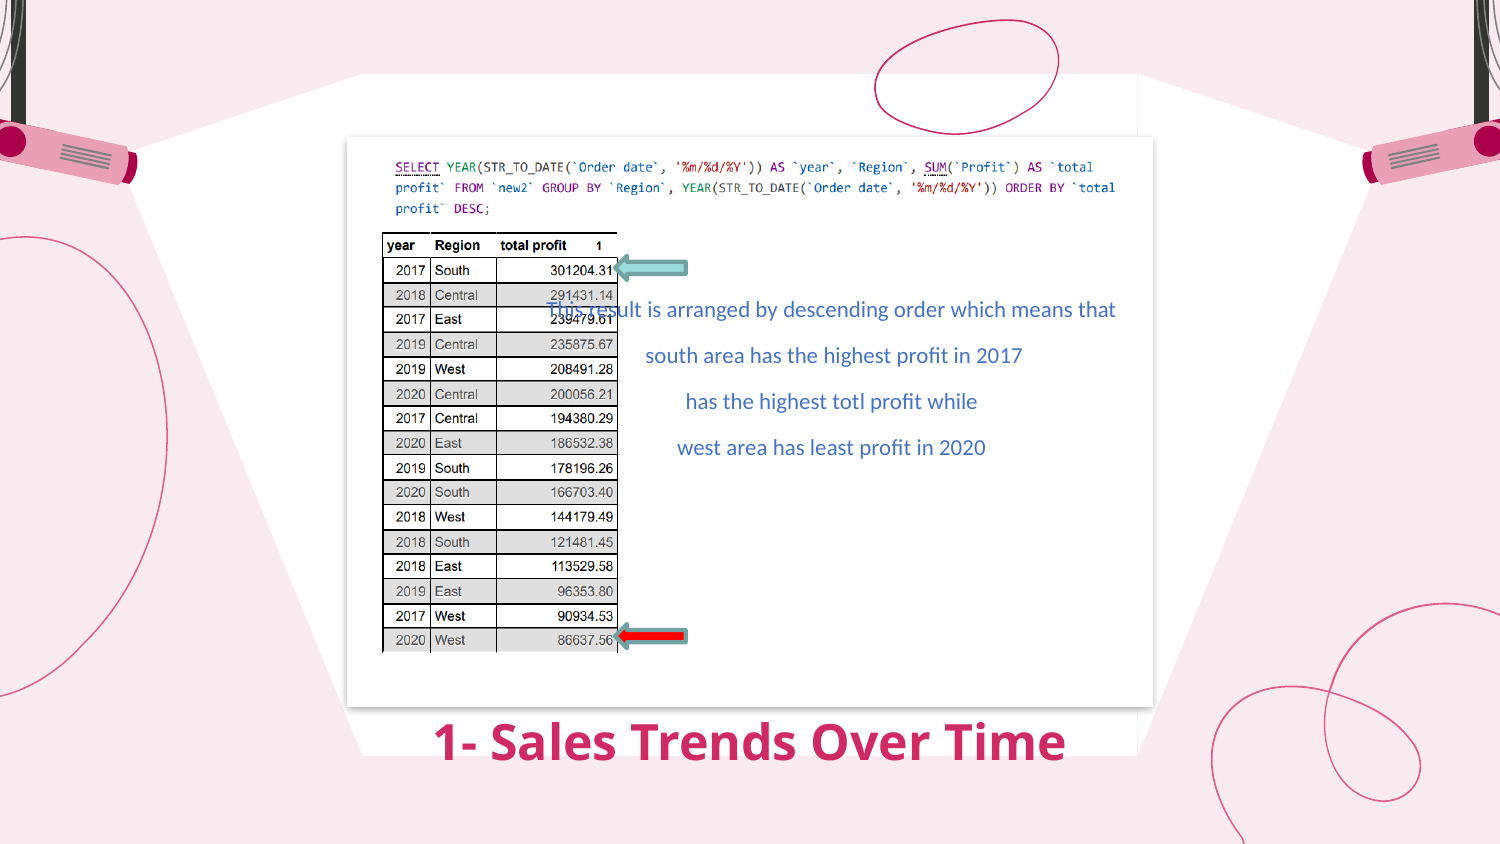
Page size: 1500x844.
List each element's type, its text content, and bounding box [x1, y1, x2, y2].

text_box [361, 151, 1139, 693]
title 1- Sales Trends Over Time [210, 778, 1290, 844]
